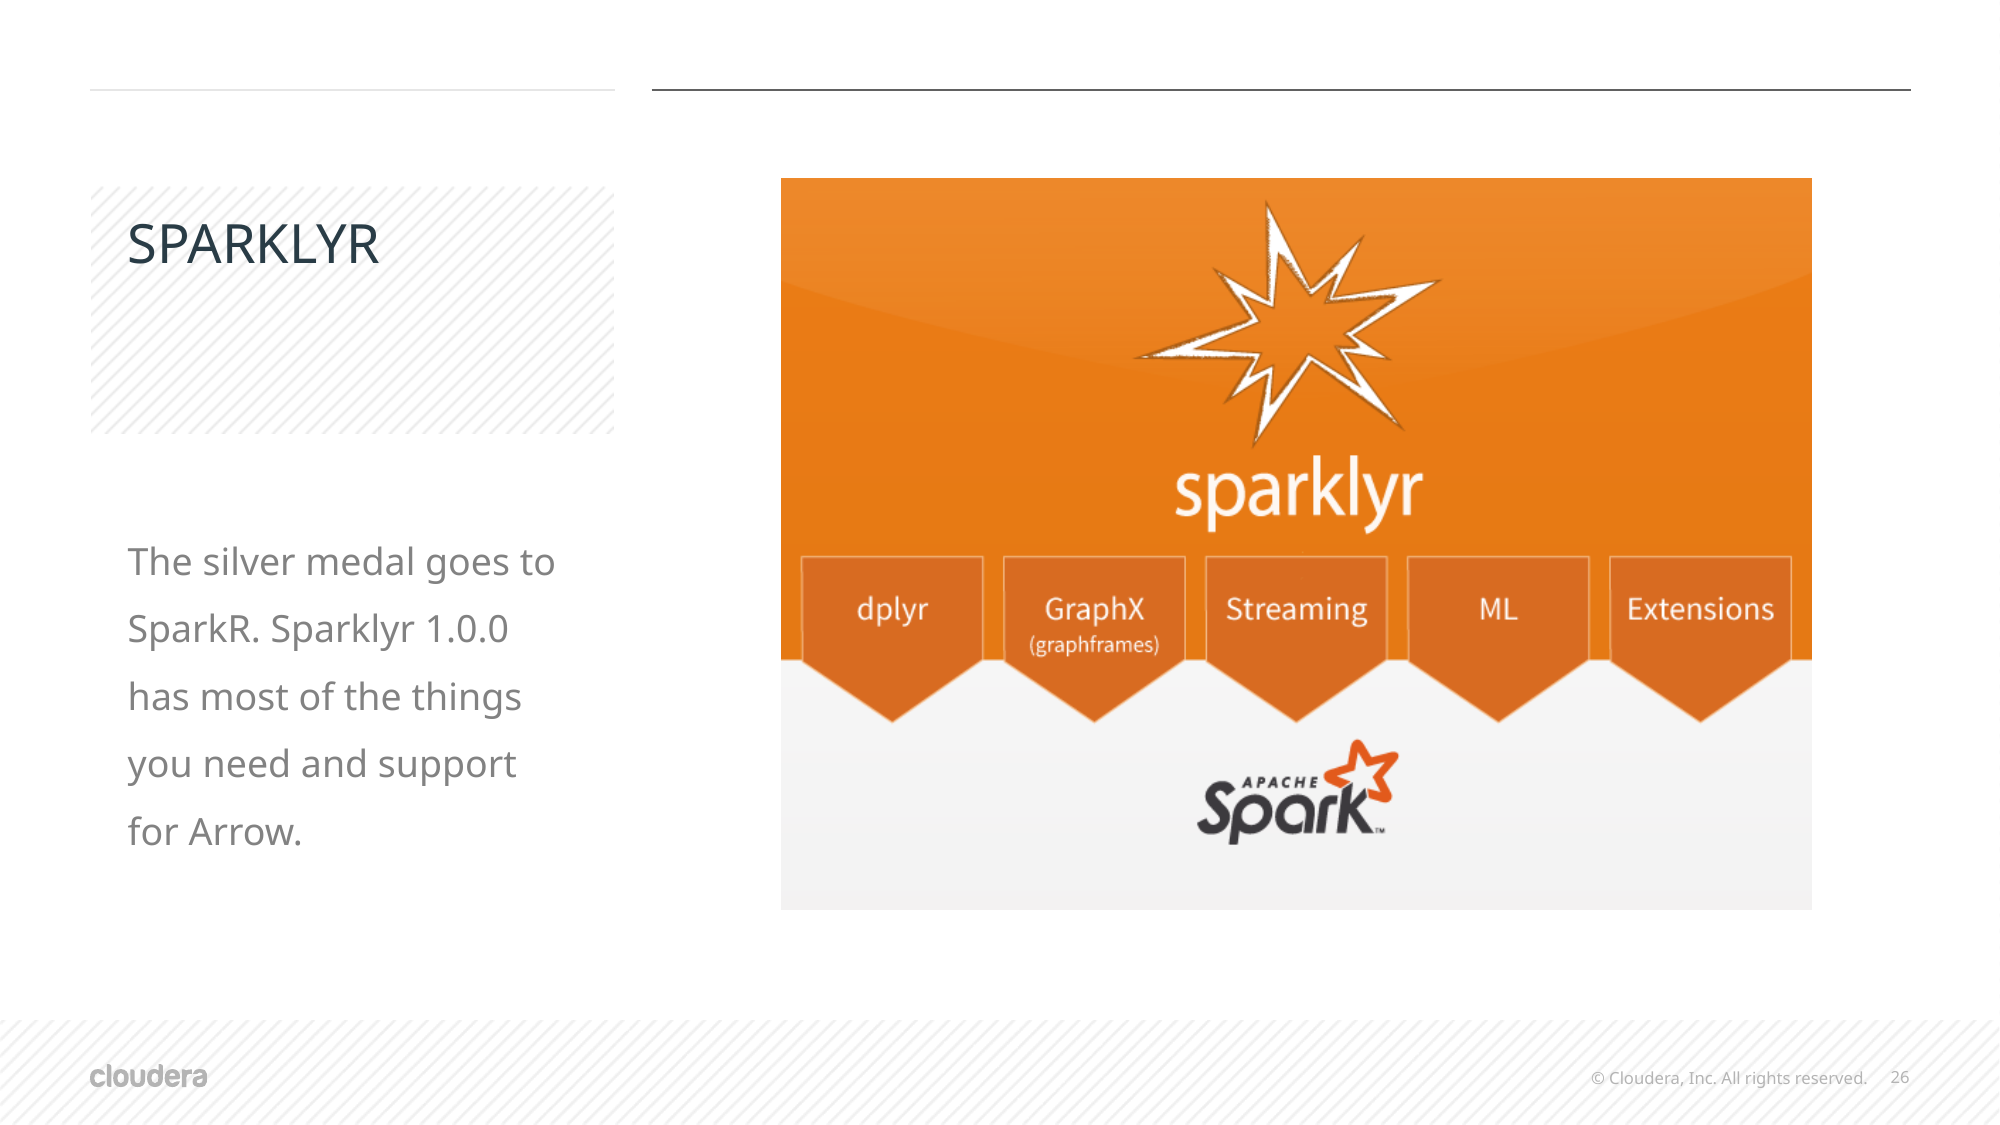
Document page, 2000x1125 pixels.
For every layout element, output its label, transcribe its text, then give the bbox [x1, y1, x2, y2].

picture [0, 1020, 2000, 1125]
picture [781, 178, 1812, 910]
picture [91, 186, 614, 434]
title SPARKLYR [112, 206, 593, 389]
list The silver medal goes to SparkR. Sparklyr 1.0.0 has most of the things you need and support for Arrow. [112, 500, 593, 950]
